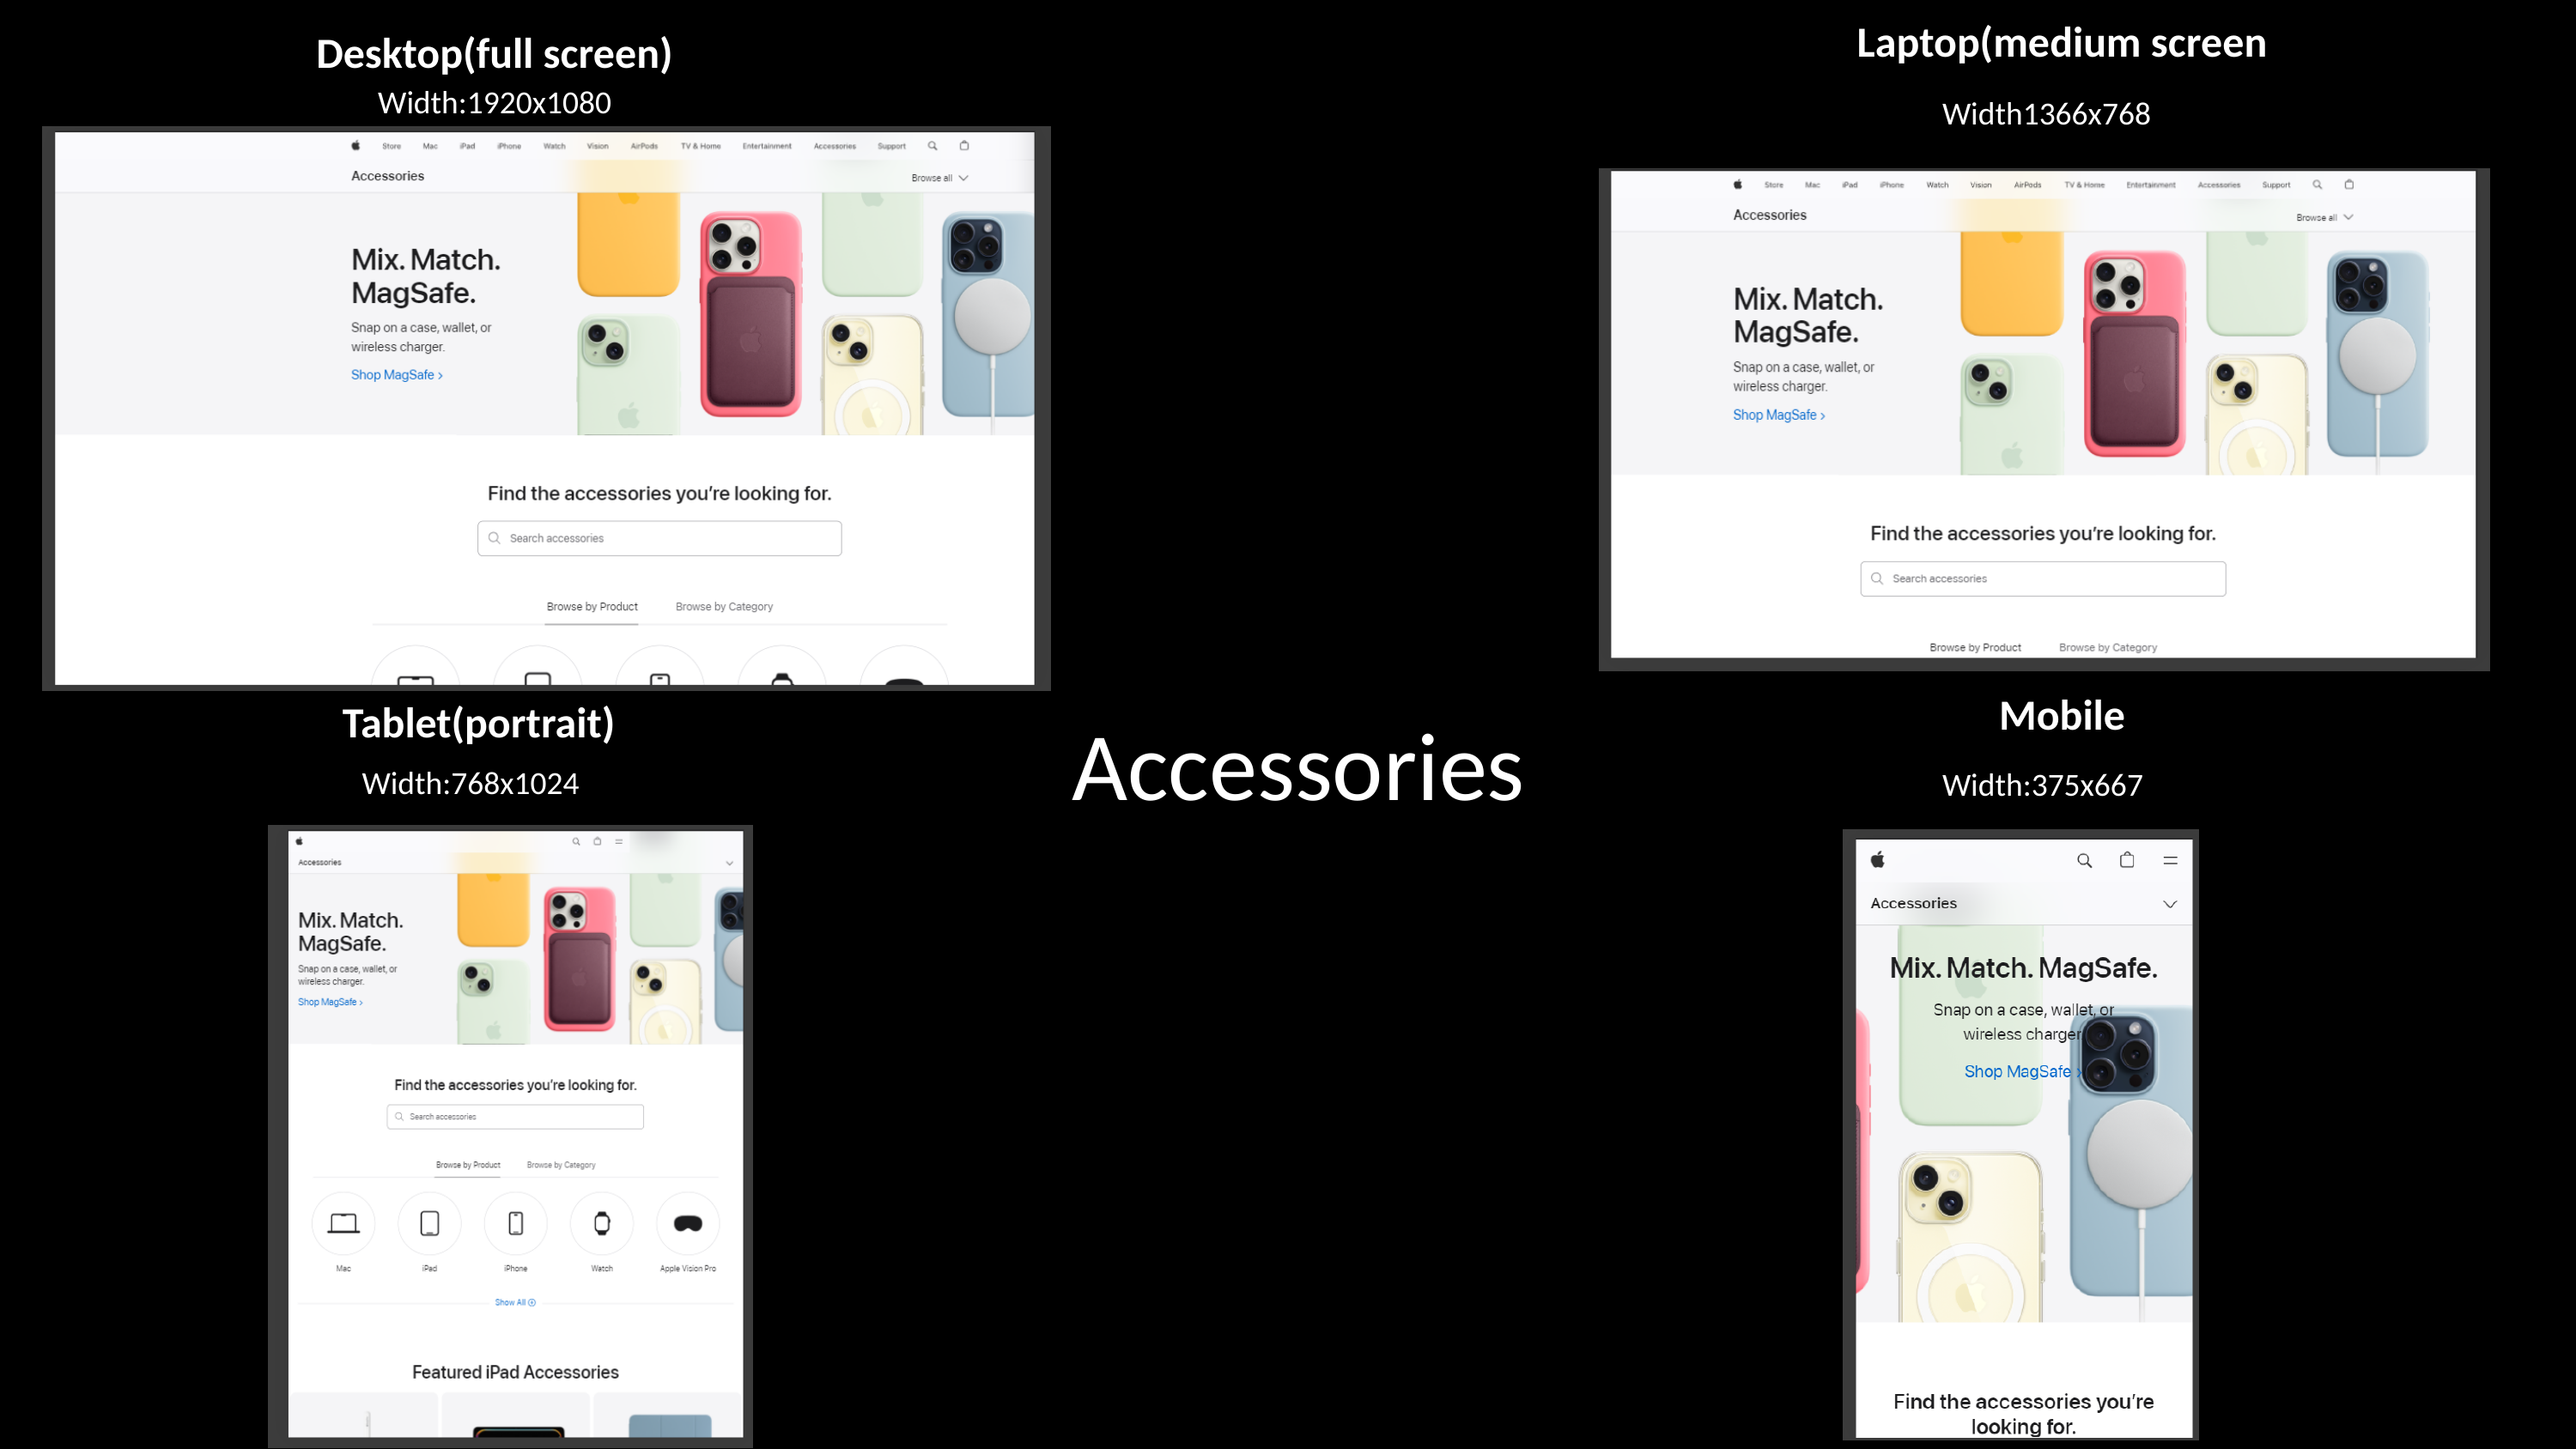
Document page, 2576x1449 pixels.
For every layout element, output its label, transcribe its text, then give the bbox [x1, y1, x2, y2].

text_box Width:375x667 [1929, 757, 2157, 809]
picture [1843, 829, 2199, 1441]
text_box Mobile [1986, 681, 2139, 746]
text_box Width:768x1024 [349, 755, 592, 808]
text_box Accessories [1059, 697, 1539, 827]
text_box Tablet(portrait) [330, 697, 629, 753]
text_box Width1366x768 [1929, 87, 2165, 138]
text_box Laptop(medium screen [1844, 8, 2281, 73]
picture [268, 825, 754, 1449]
text_box Width:1920x1080 [365, 75, 625, 125]
text_box Desktop(full screen) [303, 19, 687, 84]
picture [1599, 168, 2490, 671]
picture [41, 126, 1051, 691]
